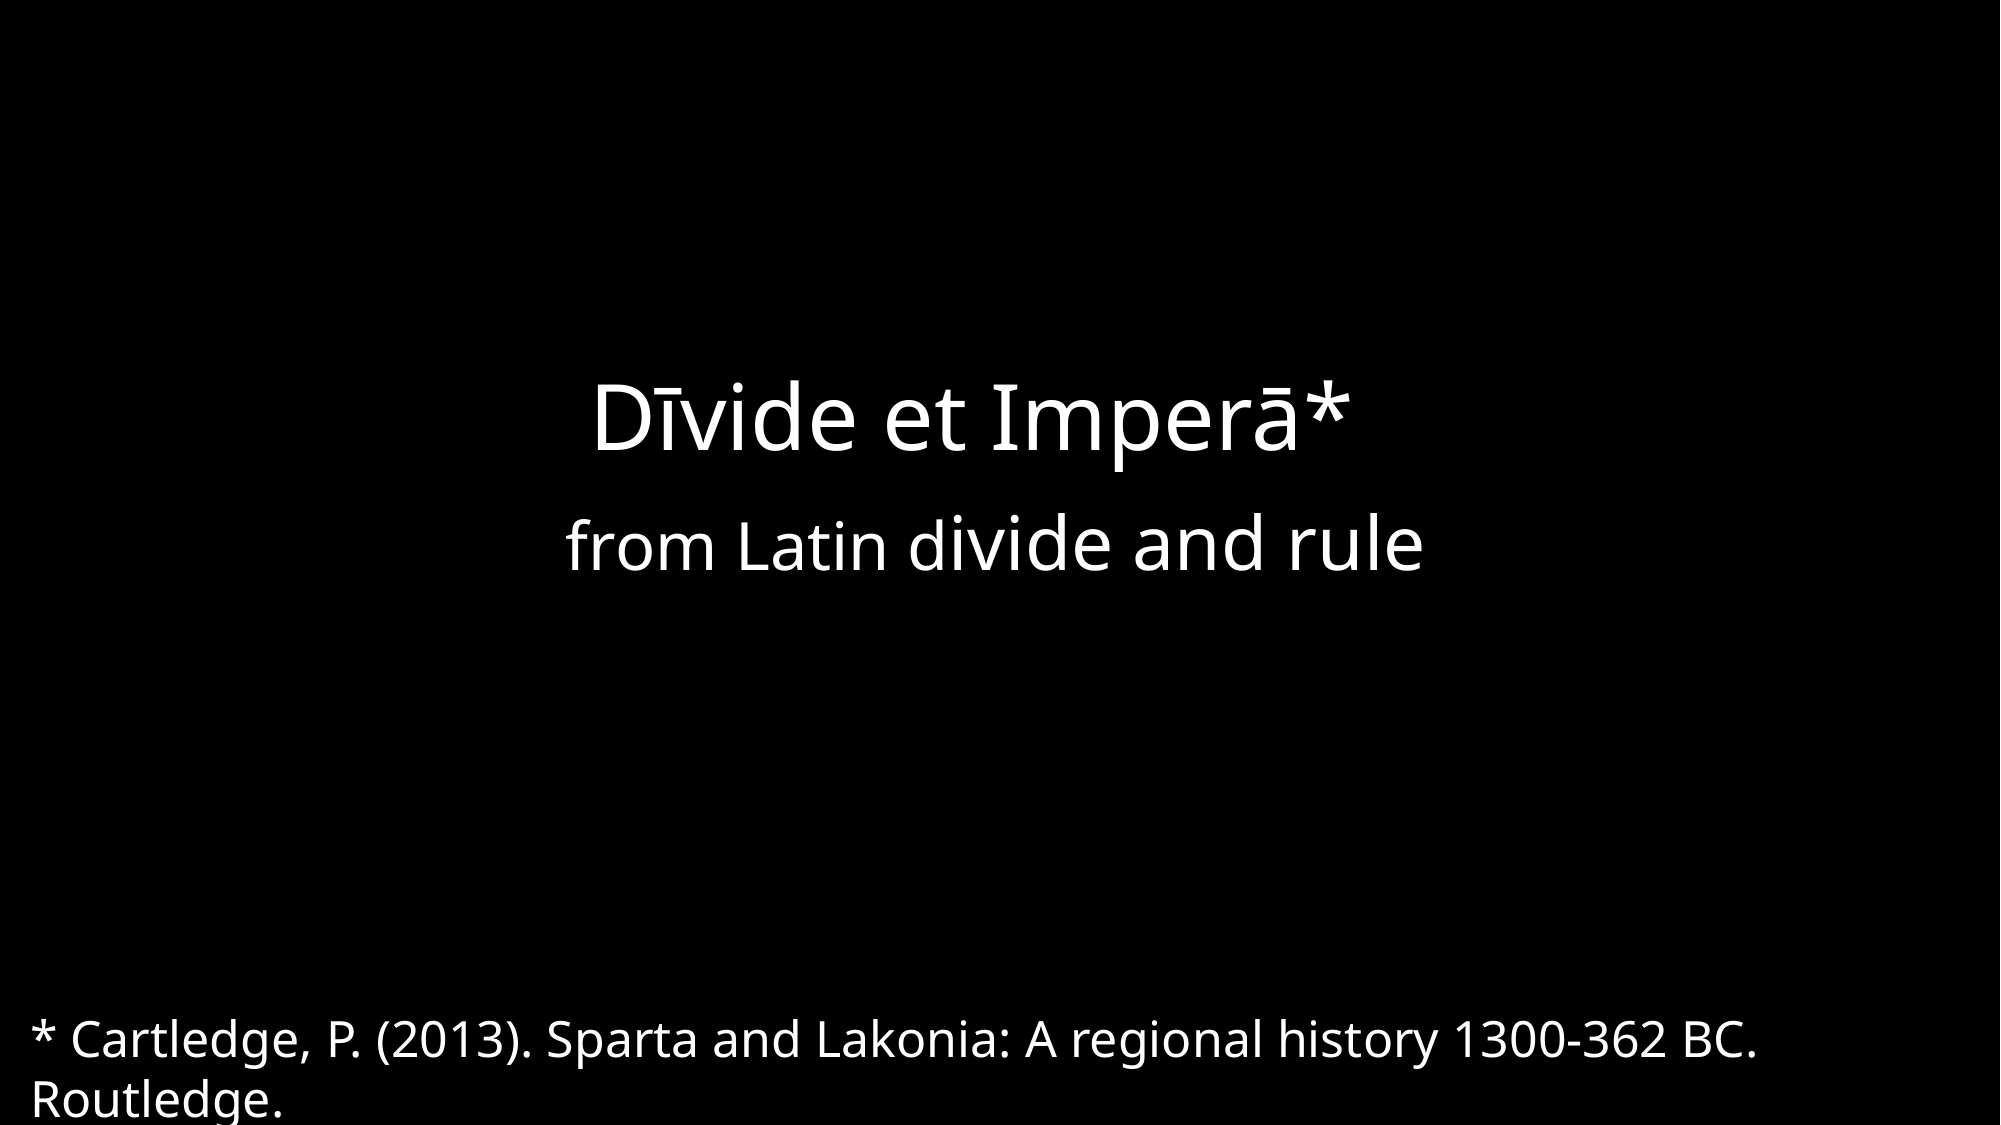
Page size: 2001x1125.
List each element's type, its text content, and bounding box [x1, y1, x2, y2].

list Dīvide et Imperā* from Latin divide and rule [170, 318, 1821, 983]
text_box * Cartledge, P. (2013). Sparta and Lakonia: A regional history 1300-362 BC. Routledge. [15, 1000, 2000, 1125]
